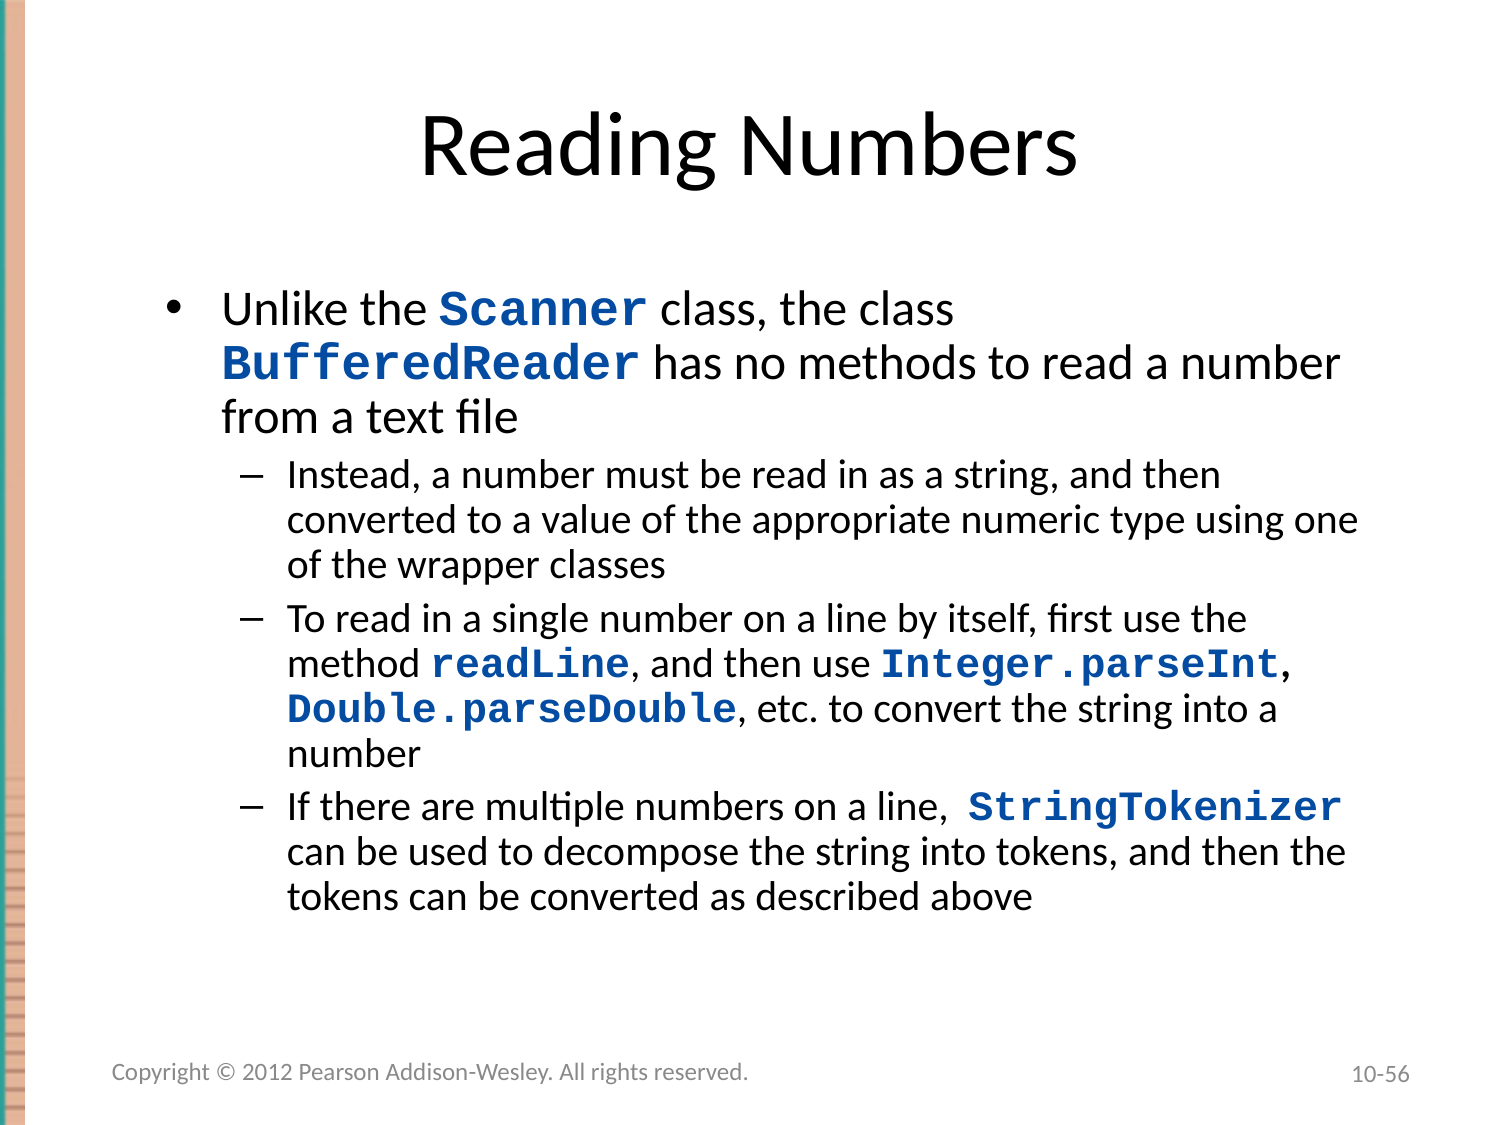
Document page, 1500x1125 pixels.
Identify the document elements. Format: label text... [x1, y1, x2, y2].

slide_number 10-56 [1074, 1042, 1425, 1103]
picture [0, 0, 25, 1125]
footer Copyright © 2012 Pearson Addison-Wesley. All rights reserved. [75, 1040, 788, 1100]
title Reading Numbers [74, 44, 1426, 233]
list Unlike the Scanner class, the class BufferedReader has no methods to read a number from a text file Instead, a number must be read in as a string, and then converted to a value of the appropriate numeric type using one of the wrapper classes To read in a single number on a line by itself, first use the method readLine, and then use Integer.parseInt, Double.parseDouble, etc. to convert the string into a number If there are multiple numbers on a line, StringTokenizer can be used to decompose the string into tokens, and then the tokens can be converted as described above [149, 274, 1388, 988]
